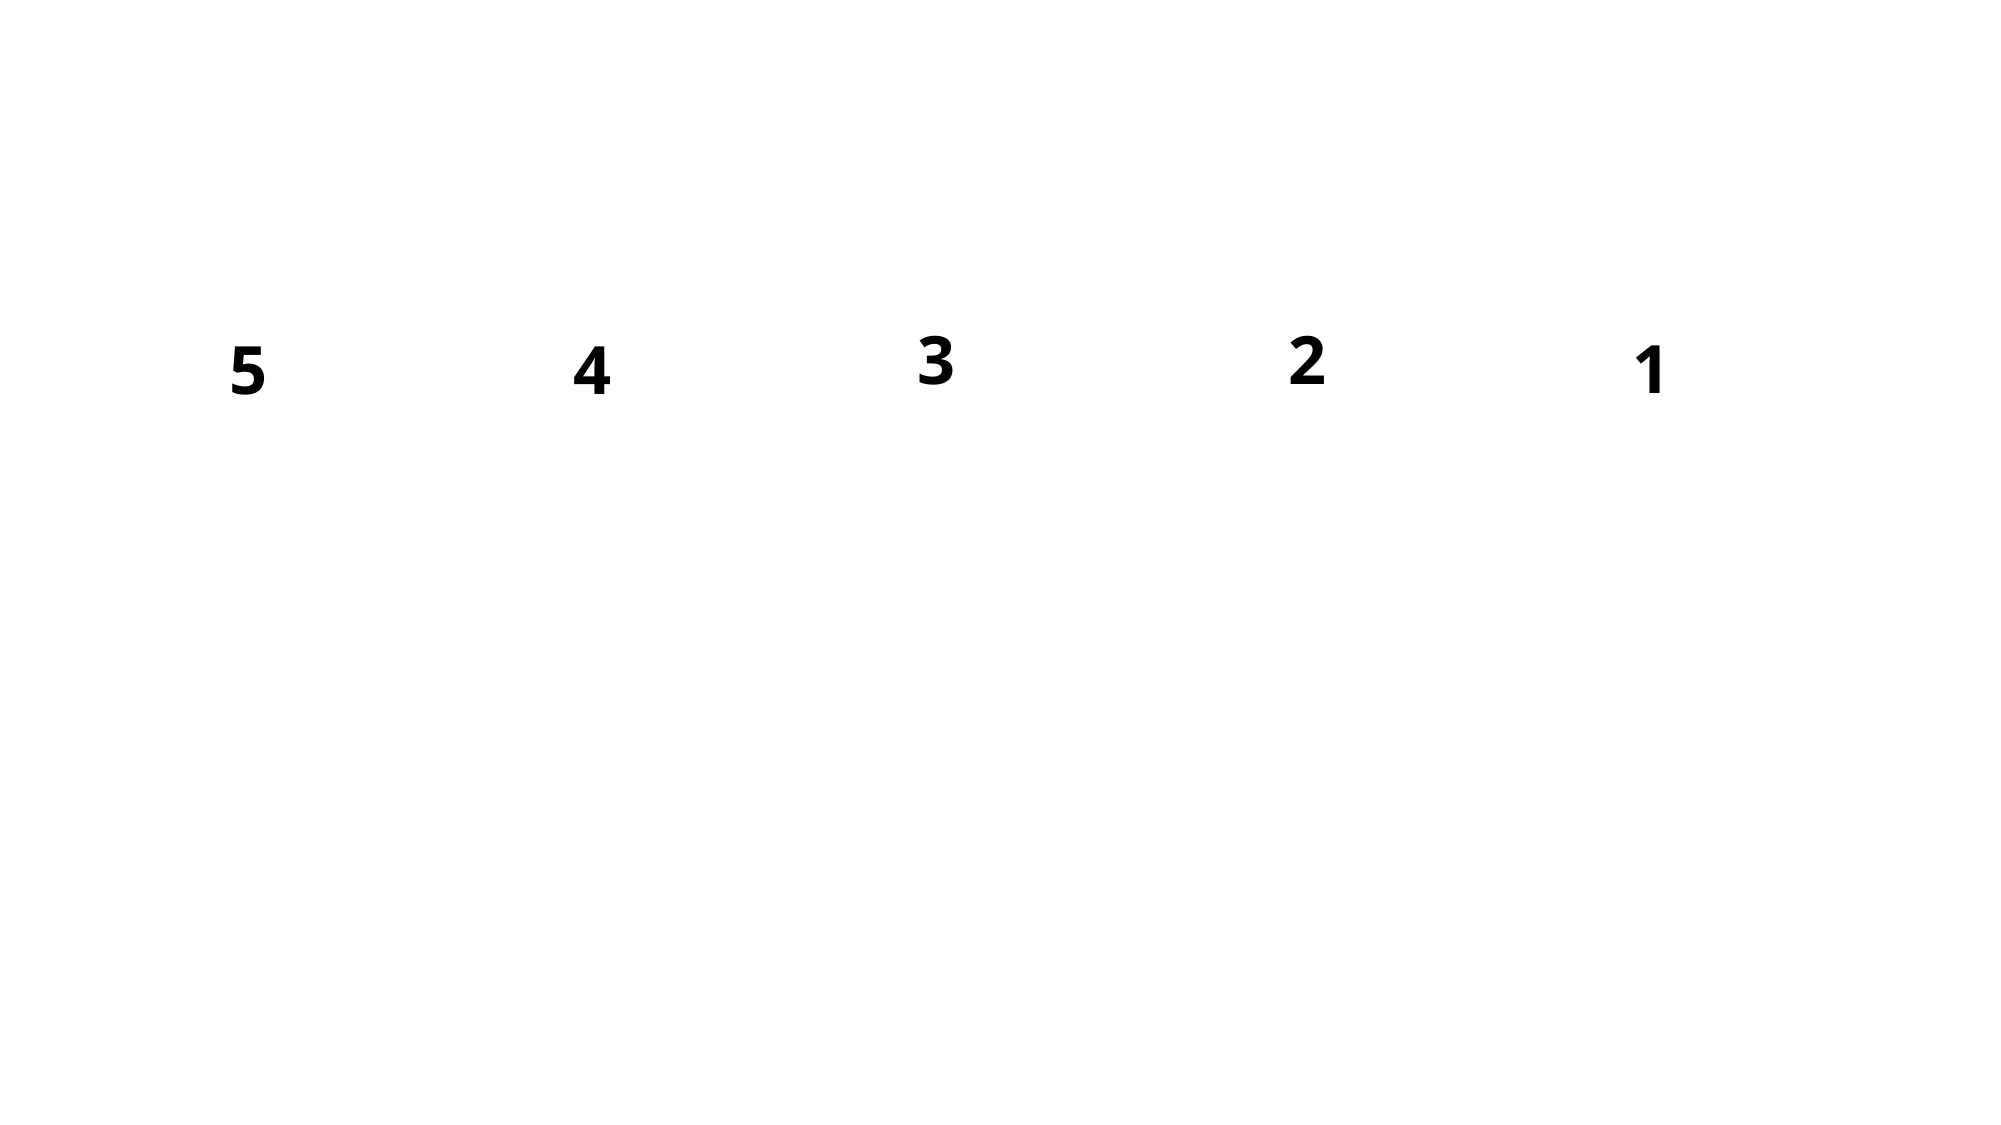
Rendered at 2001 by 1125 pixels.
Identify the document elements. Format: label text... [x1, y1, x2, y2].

text_box 1 [1617, 319, 1746, 415]
text_box 2 [1273, 310, 1402, 406]
text_box 3 [902, 310, 1031, 406]
text_box 5 [214, 320, 343, 415]
text_box 4 [558, 320, 687, 415]
